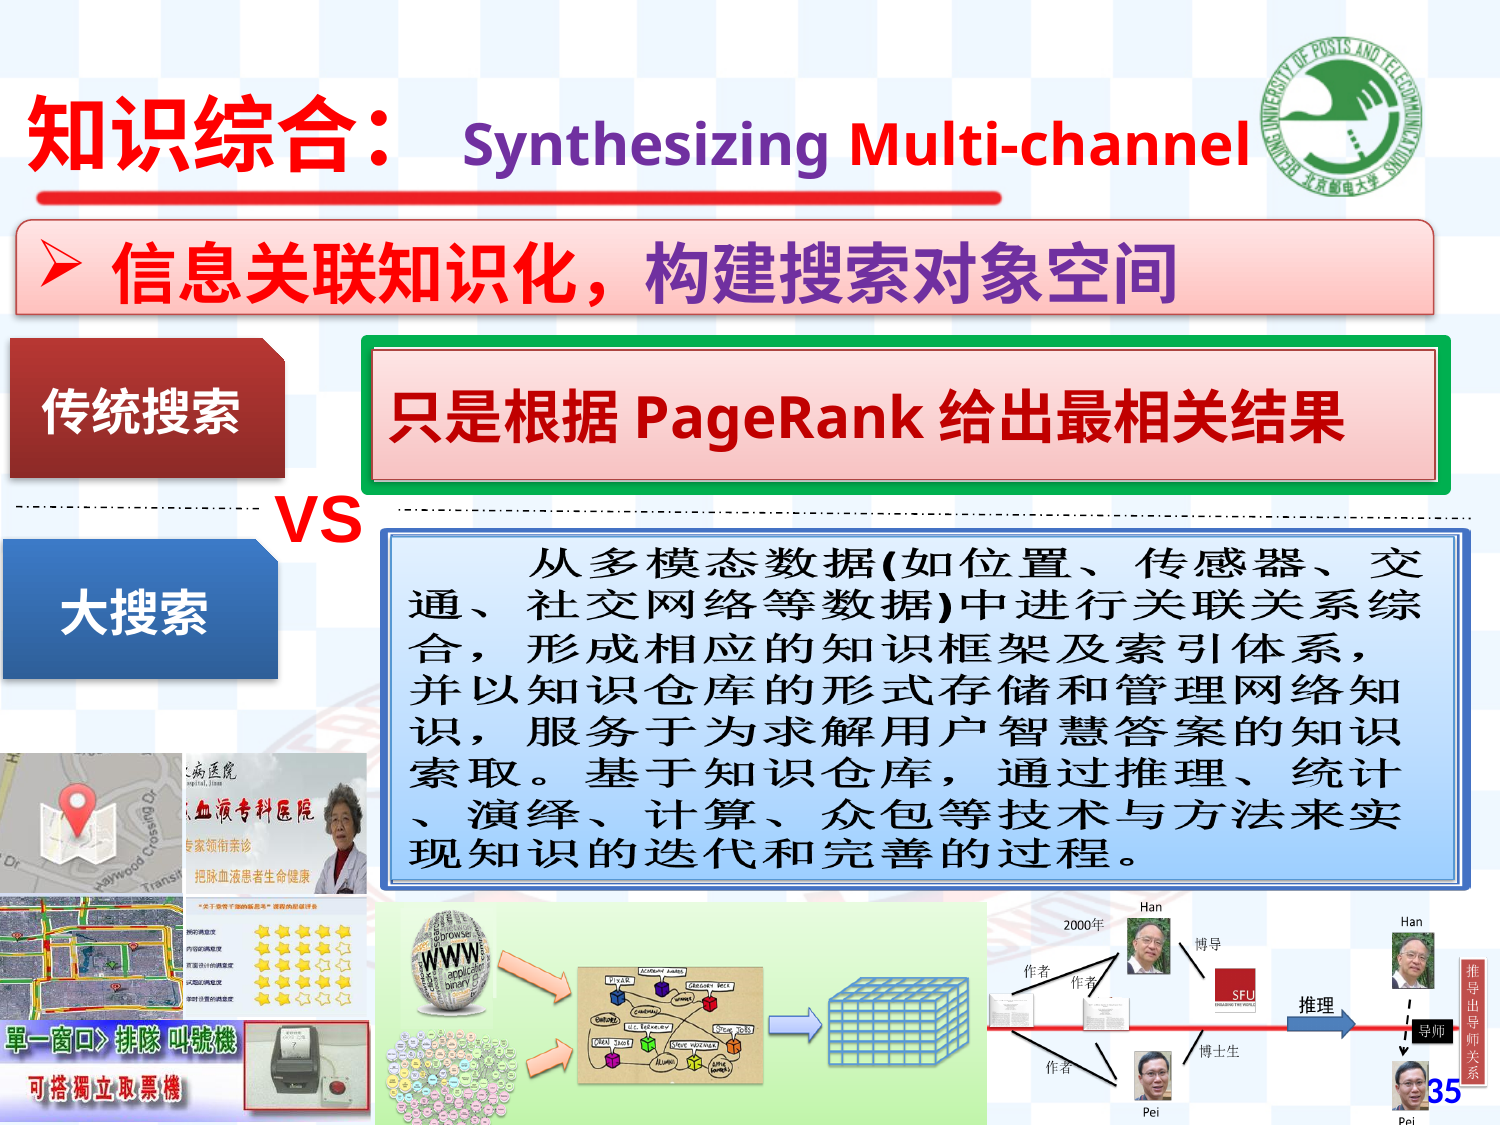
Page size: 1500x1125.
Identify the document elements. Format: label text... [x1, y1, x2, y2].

text_box 知识综合：Synthesizing Multi-channel [11, 75, 1306, 231]
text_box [0, 752, 370, 1122]
text_box 大搜索 [3, 538, 279, 680]
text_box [367, 340, 1445, 489]
picture [0, 0, 1500, 1125]
text_box 信息关联知识化，构建搜索对象空间 [15, 219, 1435, 316]
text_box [16, 467, 1471, 565]
text_box 传统搜索 [10, 338, 285, 472]
